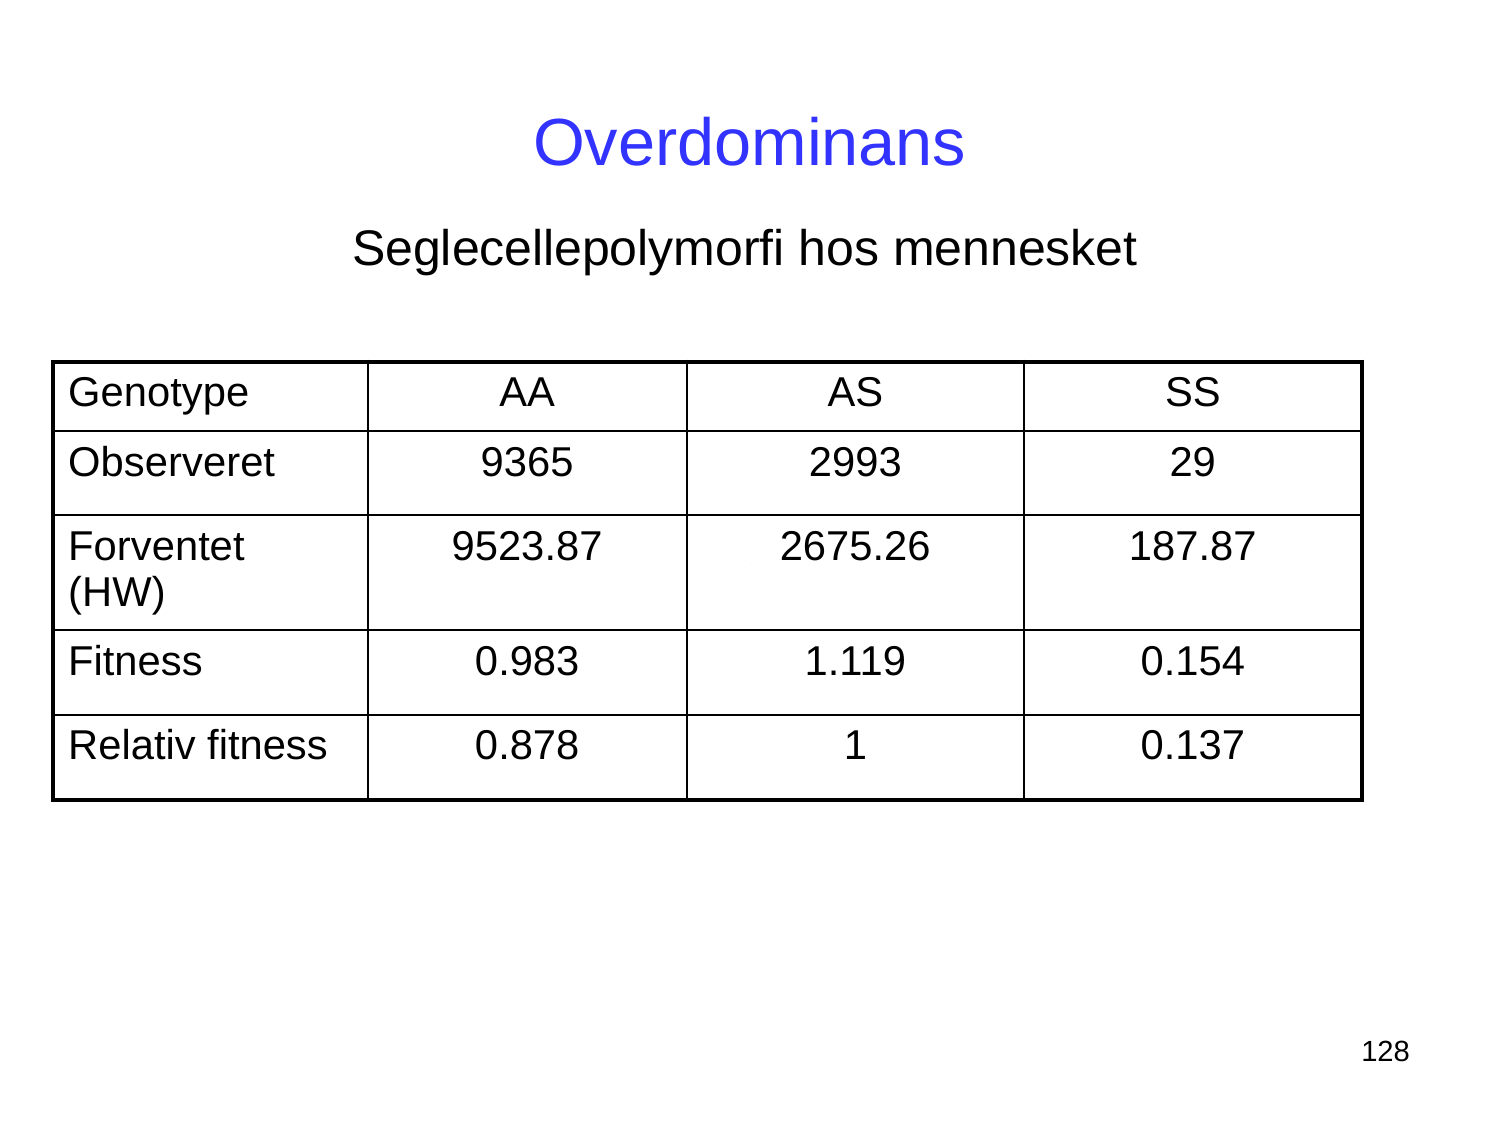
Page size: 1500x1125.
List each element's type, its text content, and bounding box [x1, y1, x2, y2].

table_cell 2993 [688, 432, 1023, 514]
slide_number 128 [1074, 1024, 1426, 1103]
table_cell 2675.26 [688, 516, 1023, 629]
table_cell Forventet (HW) [55, 516, 367, 629]
table_cell 1.119 [688, 631, 1023, 714]
table_header Genotype [55, 364, 367, 430]
table_cell 0.878 [369, 716, 686, 798]
table_cell Relativ fitness [55, 716, 367, 798]
table_cell 9523.87 [369, 516, 686, 629]
table_cell 0.154 [1025, 631, 1360, 714]
table_cell Observeret [55, 432, 367, 514]
table_cell Fitness [55, 631, 367, 714]
table_cell 29 [1025, 432, 1360, 514]
table_cell 187.87 [1025, 516, 1360, 629]
table_header AS [688, 364, 1023, 430]
table_cell 0.137 [1025, 716, 1360, 798]
table_cell 9365 [369, 432, 686, 514]
table_cell 0.983 [369, 631, 686, 714]
text_box Seglecellepolymorfi hos mennesket [337, 207, 1153, 283]
table_header SS [1025, 364, 1360, 430]
table_header AA [369, 364, 686, 430]
table_cell 1 [688, 716, 1023, 798]
title Overdominans [75, 45, 1425, 233]
